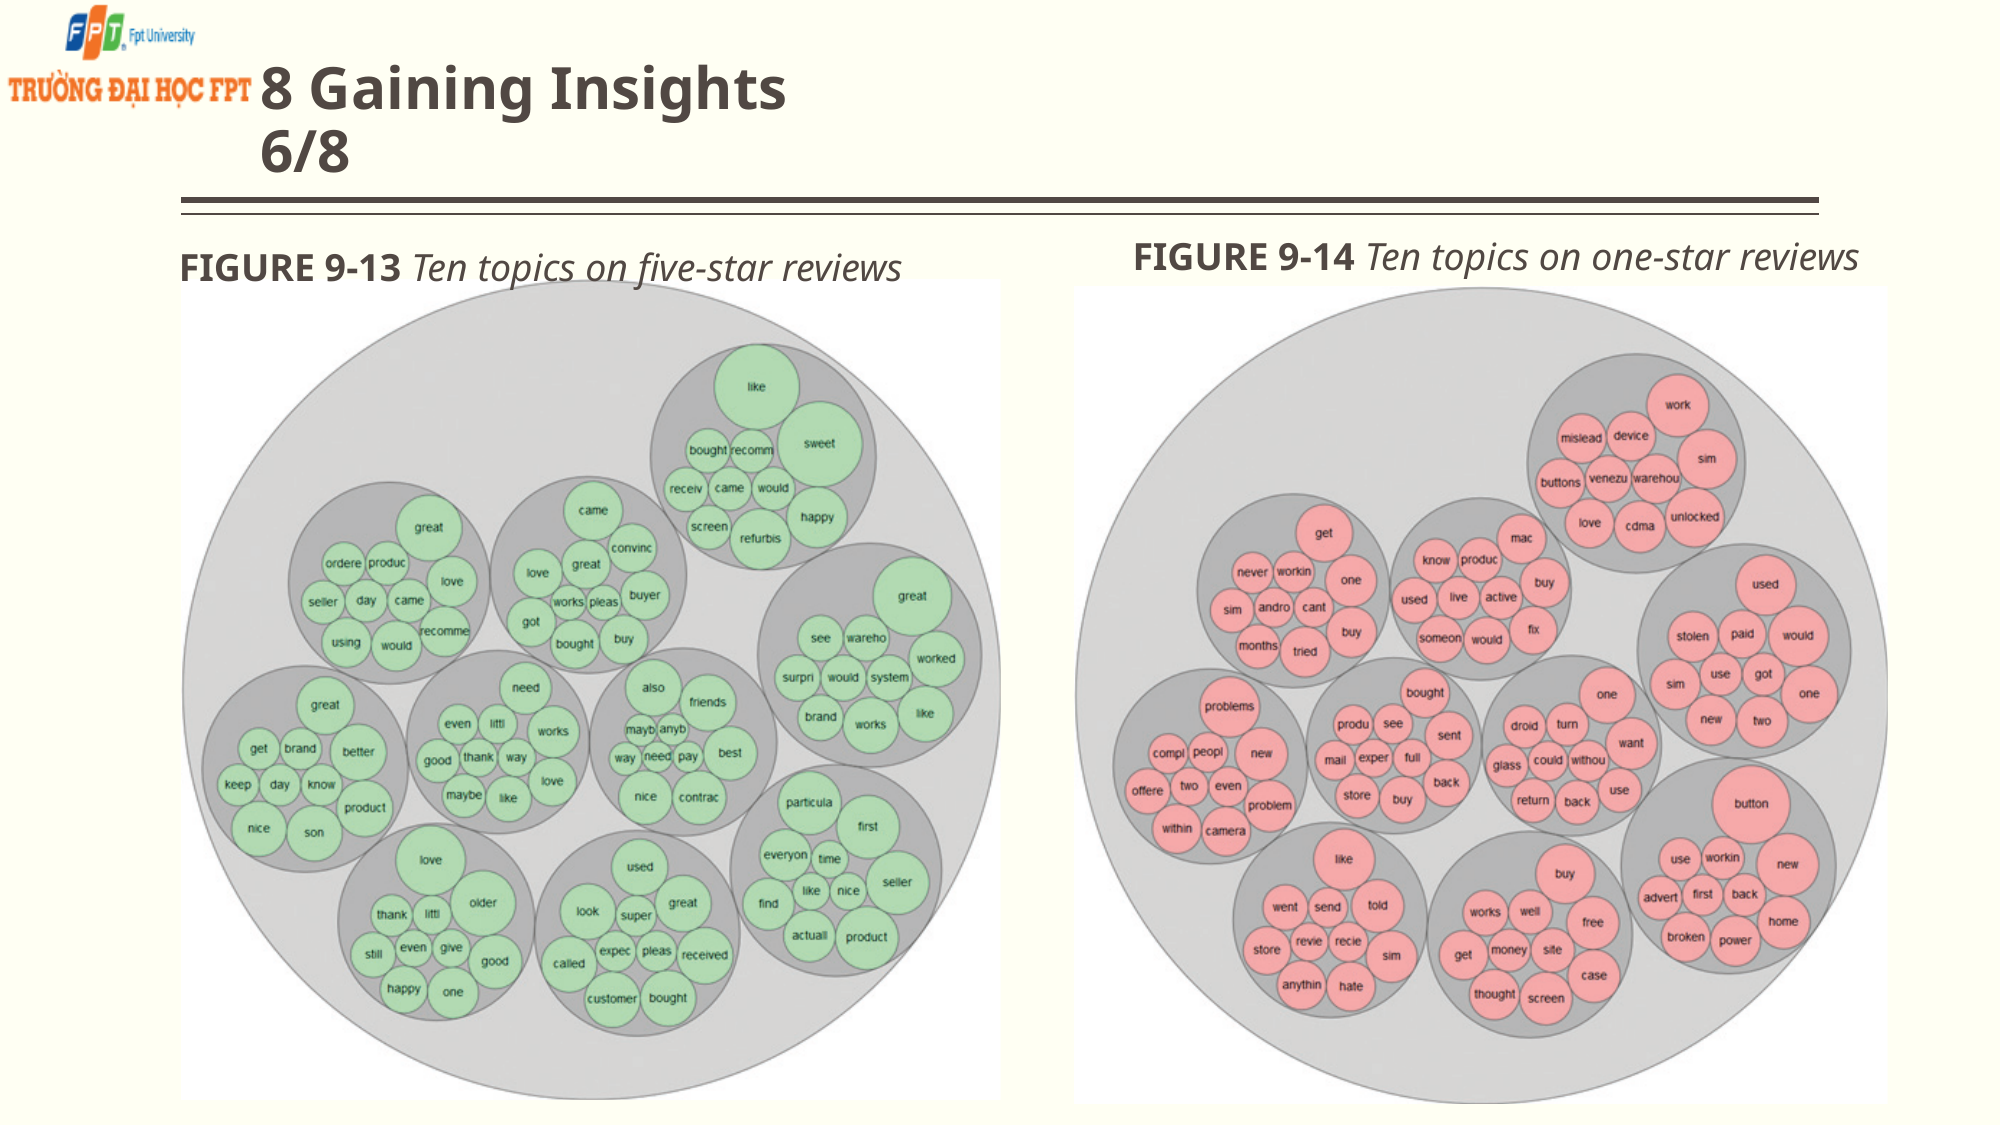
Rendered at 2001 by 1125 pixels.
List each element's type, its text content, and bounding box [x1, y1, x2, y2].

picture [181, 279, 1001, 1100]
picture [0, 0, 272, 122]
picture [1074, 286, 1888, 1104]
text_box FIGURE 9-14 Ten topics on one-star reviews [1117, 225, 1876, 284]
text_box FIGURE 9-13 Ten topics on five-star reviews [164, 236, 1000, 296]
title 8 Gaining Insights 6/8 [260, 12, 1819, 193]
